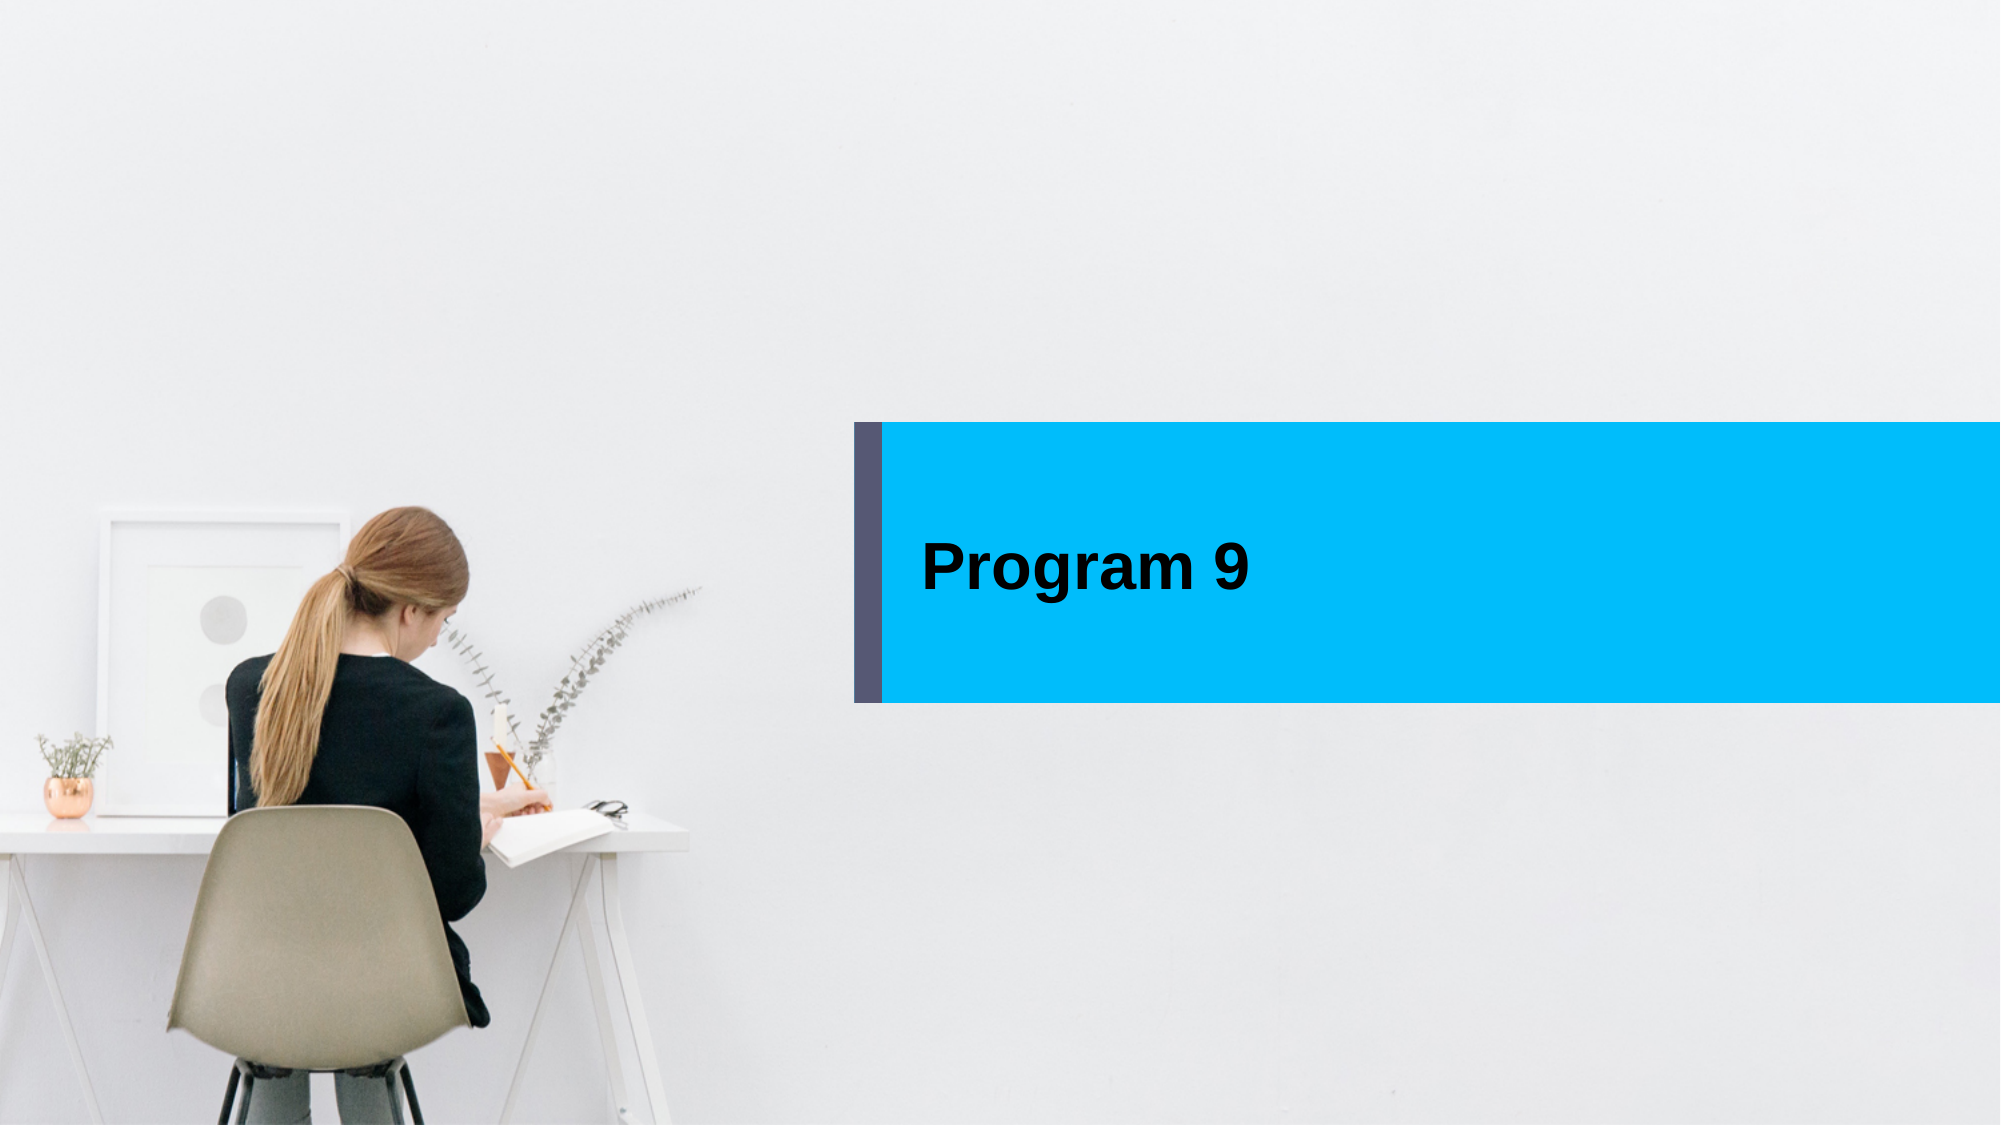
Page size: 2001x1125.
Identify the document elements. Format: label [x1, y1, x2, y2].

text_box [854, 422, 2000, 703]
picture [0, 0, 2001, 1125]
